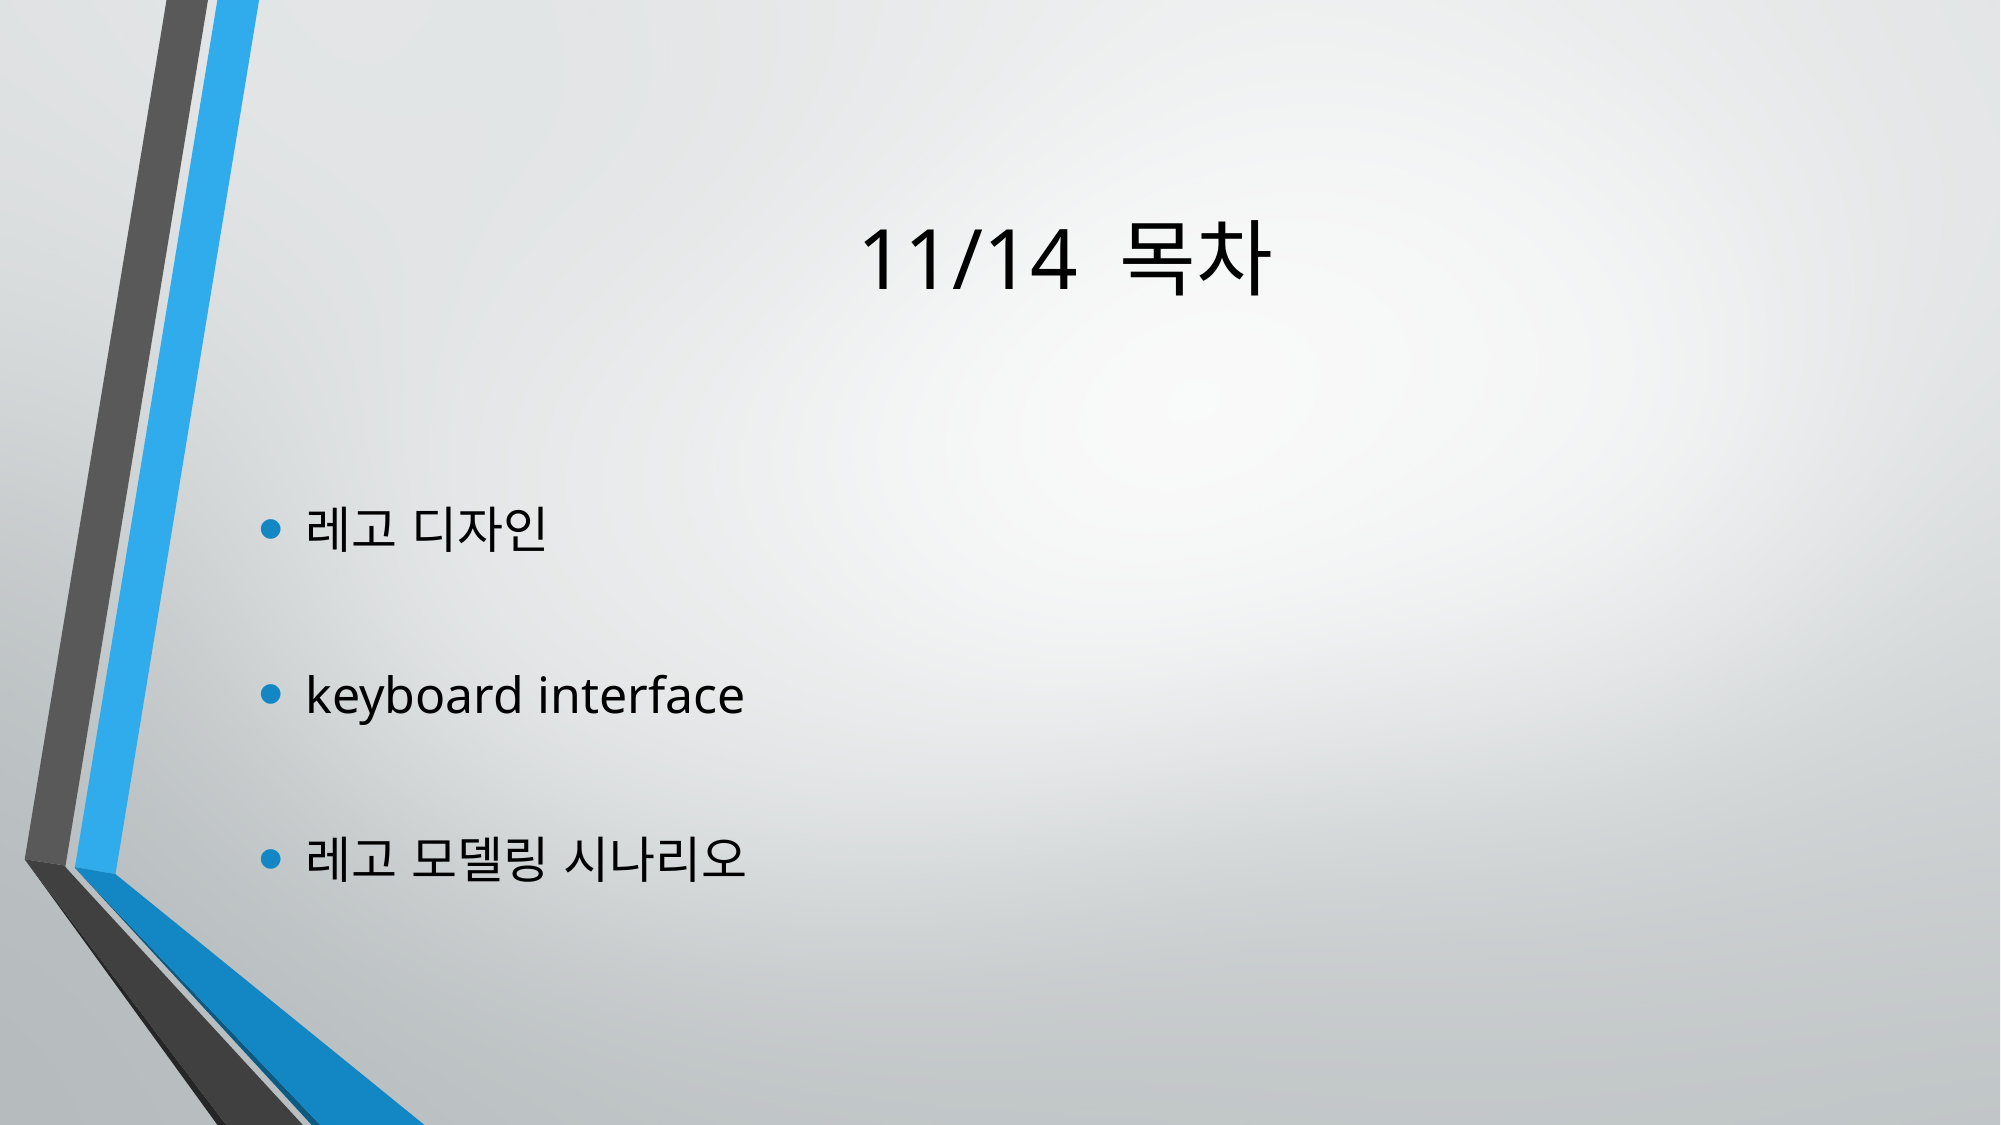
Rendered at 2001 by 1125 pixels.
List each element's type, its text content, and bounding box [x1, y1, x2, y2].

title 11/14 목차 [243, 112, 1887, 400]
list 레고 디자인 keyboard interface 레고 모델링 시나리오 [243, 437, 1887, 950]
